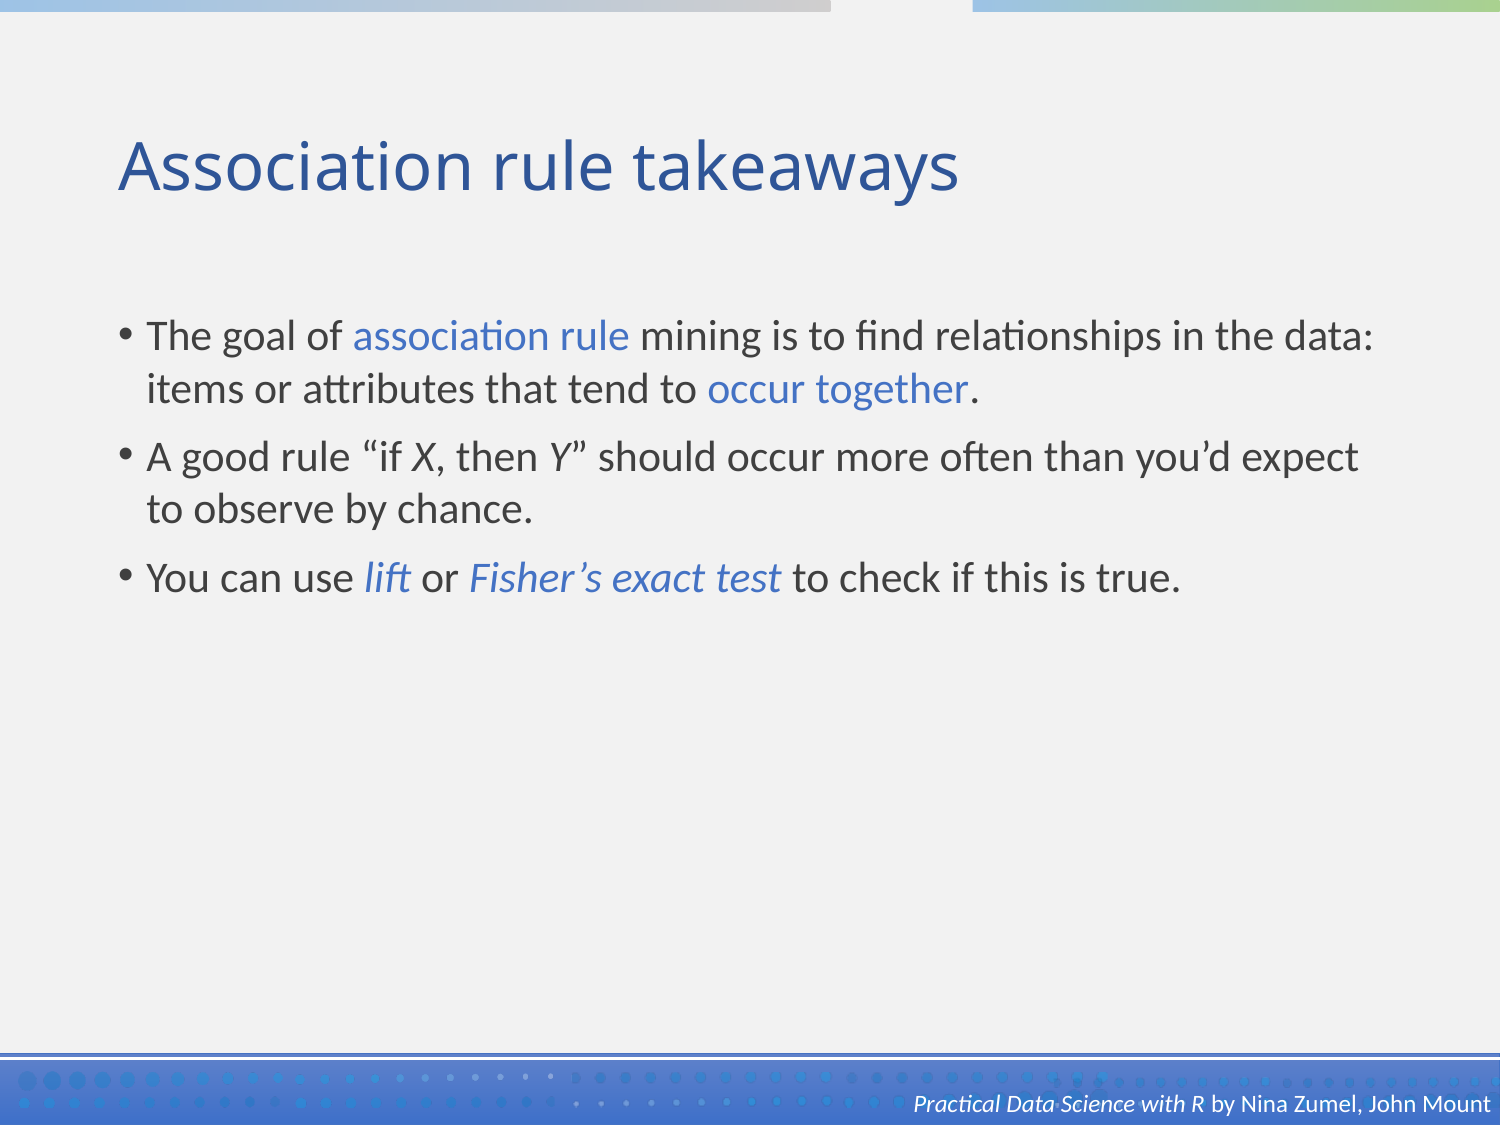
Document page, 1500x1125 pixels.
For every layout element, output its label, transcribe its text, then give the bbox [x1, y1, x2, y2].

list The goal of association rule mining is to find relationships in the data: items or attributes that tend to occur together. A good rule “if X, then Y” should occur more often than you’d expect to observe by chance. You can use lift or Fisher’s exact test to check if this is true. [103, 299, 1397, 1014]
text_box Practical Data Science with R by Nina Zumel, John Mount [898, 1079, 1500, 1125]
title Association rule takeaways [103, 59, 1397, 278]
